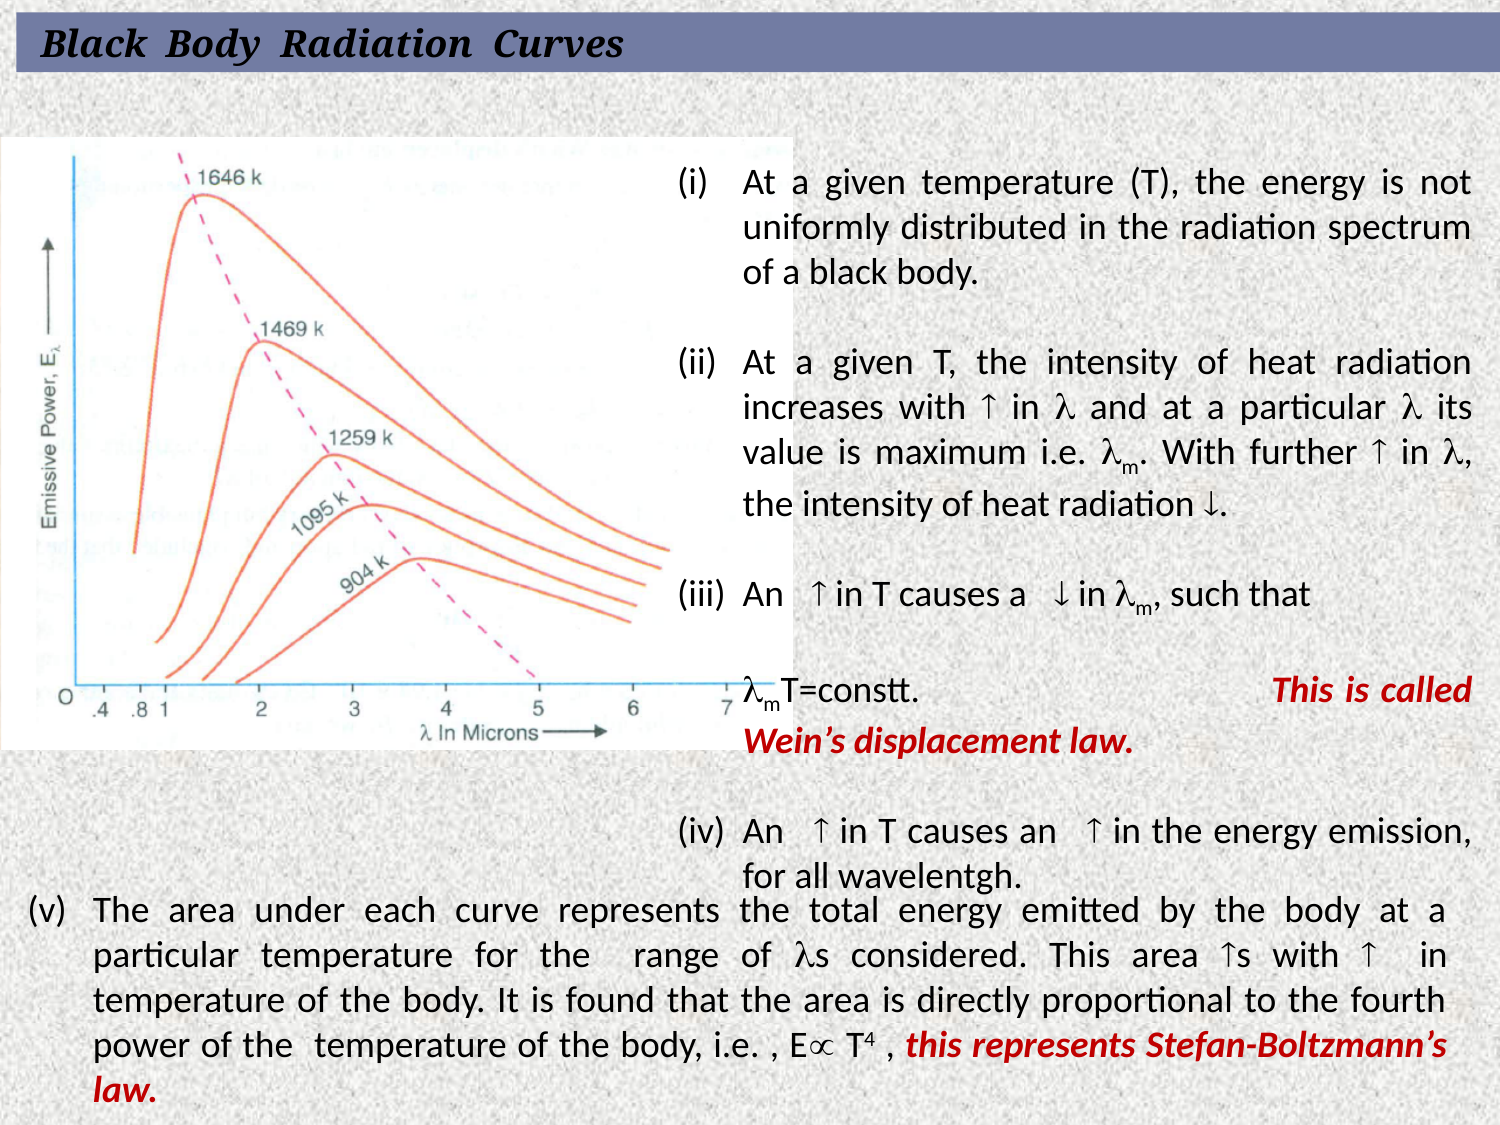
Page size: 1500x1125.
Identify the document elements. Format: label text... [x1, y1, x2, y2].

text_box (v) The area under each curve represents the total energy emitted by the body at a particular temperature for the range of s considered. This area s with  in temperature of the body. It is found that the area is directly proportional to the fourth power of the temperature of the body, i.e. , E T4 , this represents Stefan-Boltzmann’s law. [12, 878, 1463, 1118]
text_box At a given temperature (T), the energy is not uniformly distributed in the radiation spectrum of a black body. At a given T, the intensity of heat radiation increases with  in  and at a particular  its value is maximum i.e. m. With further  in , the intensity of heat radiation . An  in T causes a  in m, such that mT=constt. This is called Wein’s displacement law. An  in T causes an  in the energy emission, for all wavelentgh. [662, 149, 1488, 904]
picture [0, 0, 1500, 1125]
text_box Black Body Radiation Curves [16, 12, 1500, 73]
